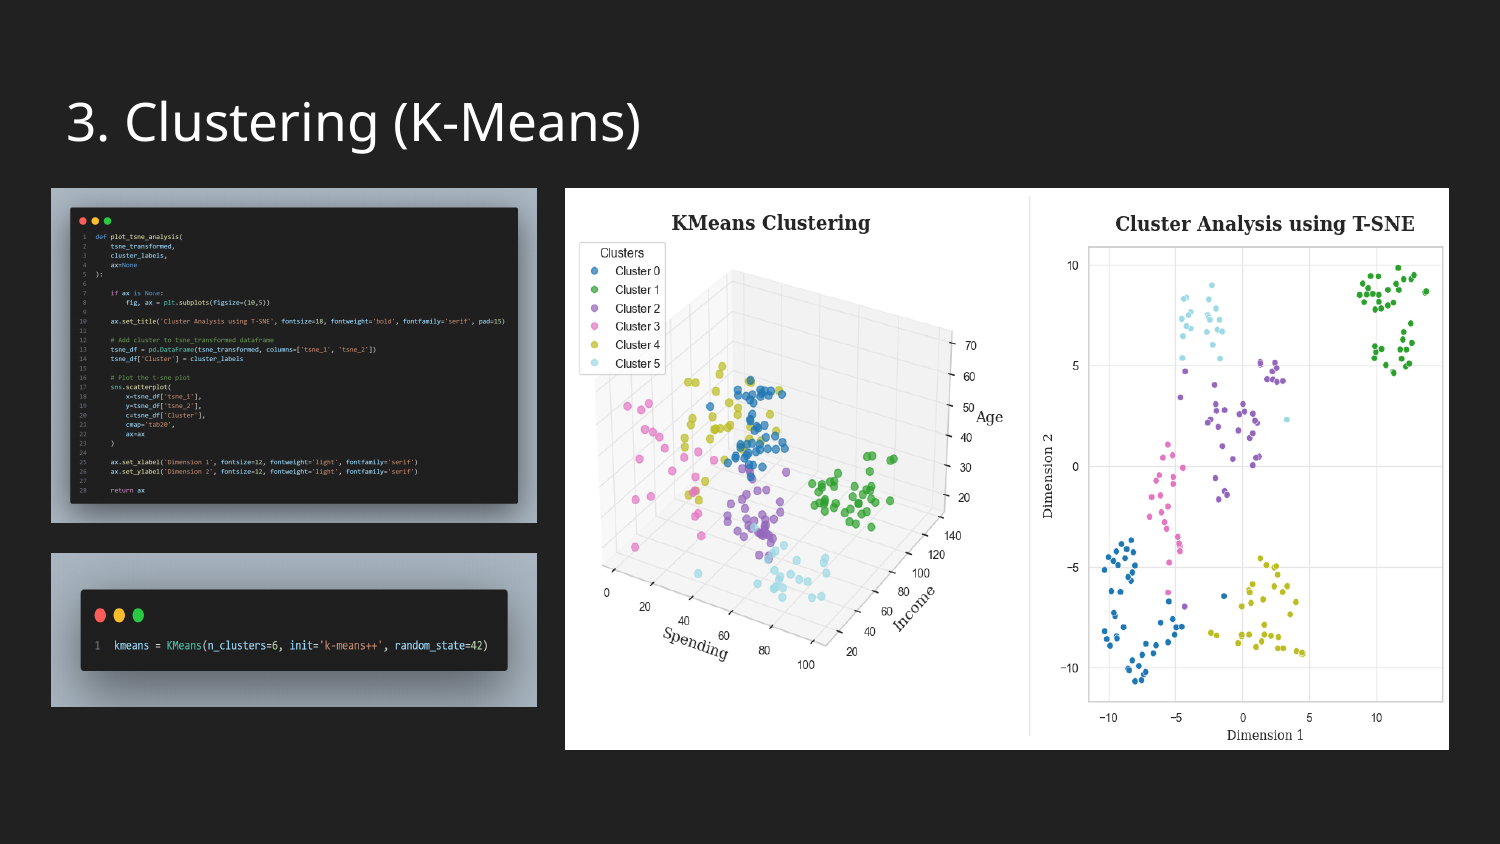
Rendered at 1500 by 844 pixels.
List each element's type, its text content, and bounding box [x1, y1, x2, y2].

title 3. Clustering (K-Means) [51, 72, 1449, 167]
picture [50, 552, 537, 708]
picture [564, 188, 1450, 750]
picture [50, 188, 537, 523]
